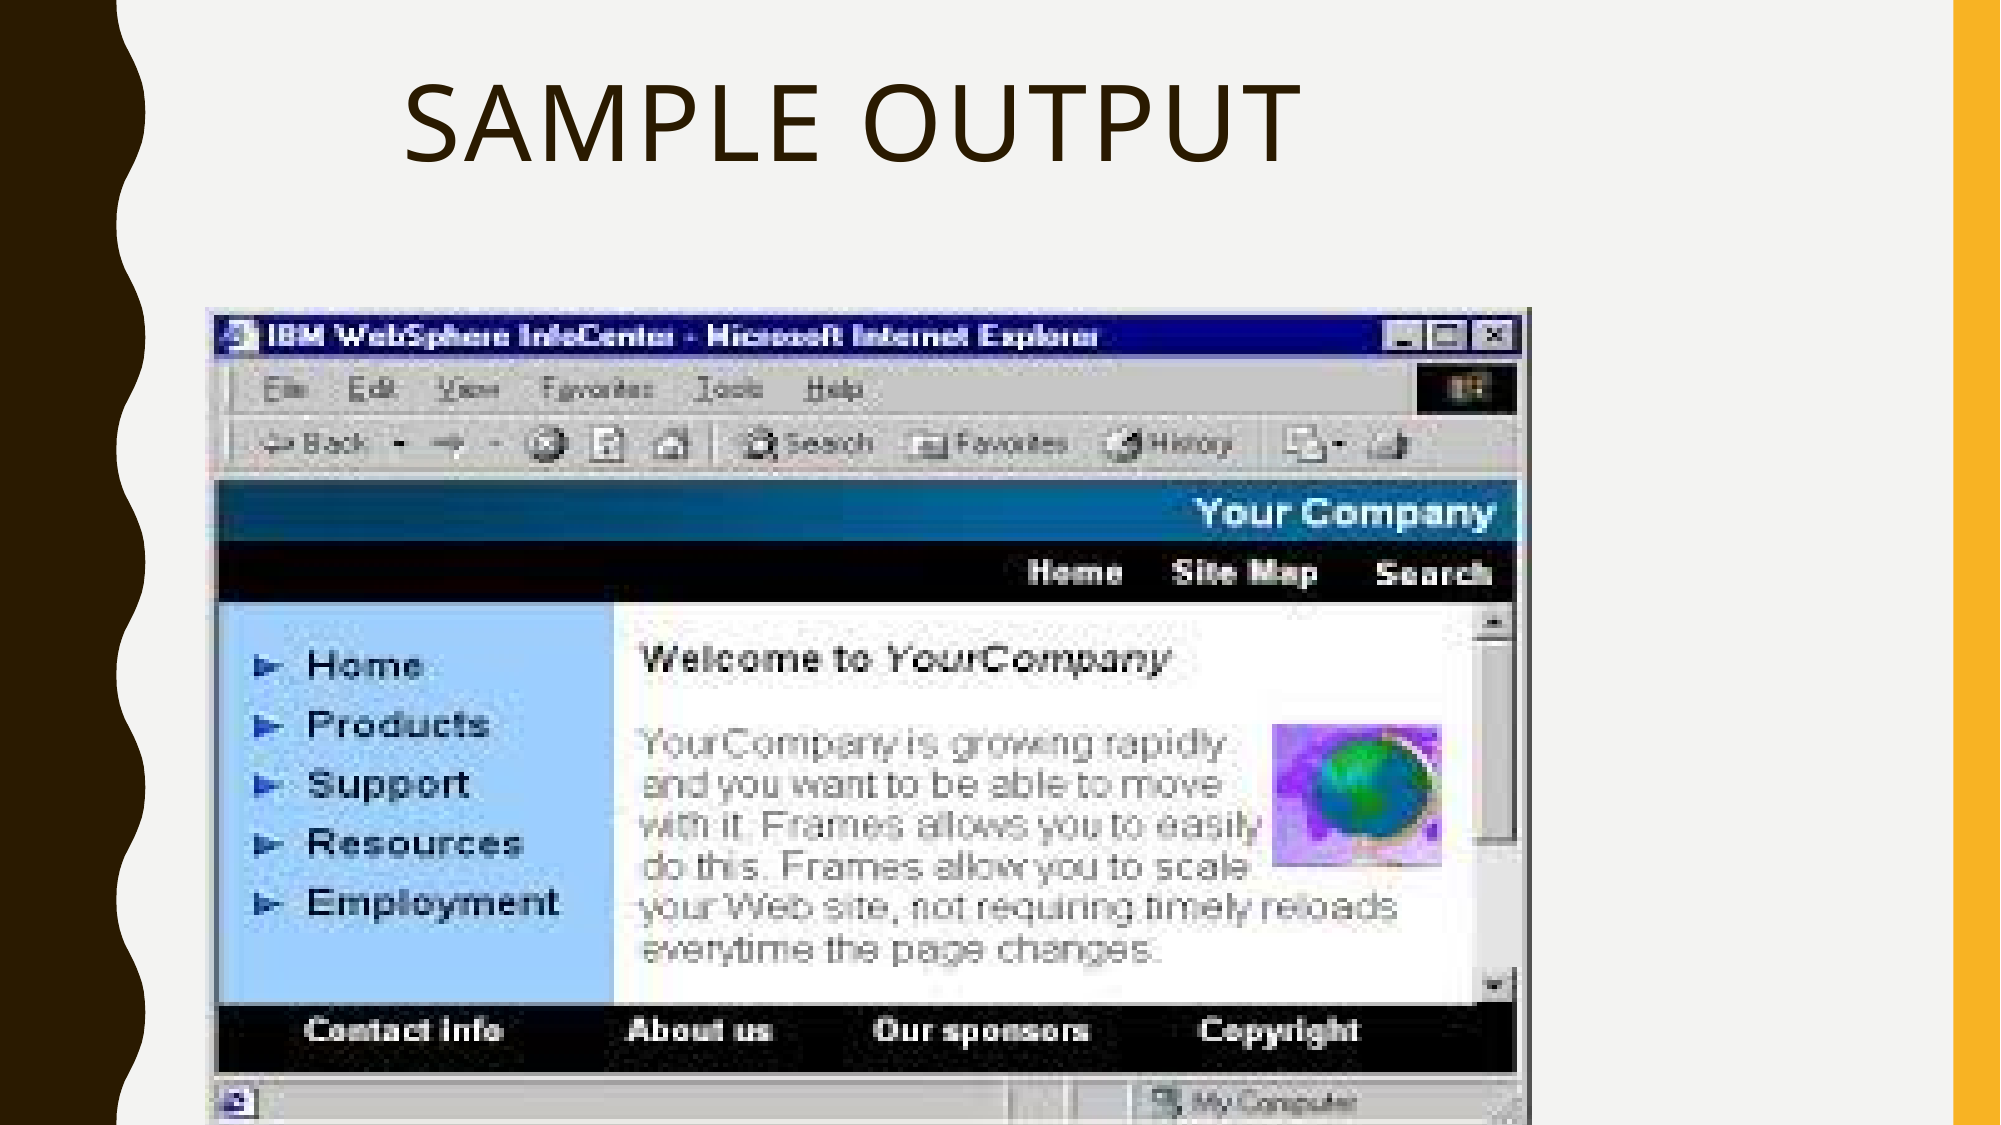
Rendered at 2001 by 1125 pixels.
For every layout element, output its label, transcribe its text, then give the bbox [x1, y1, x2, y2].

title Sample output [205, 62, 1875, 308]
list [205, 307, 1532, 1125]
